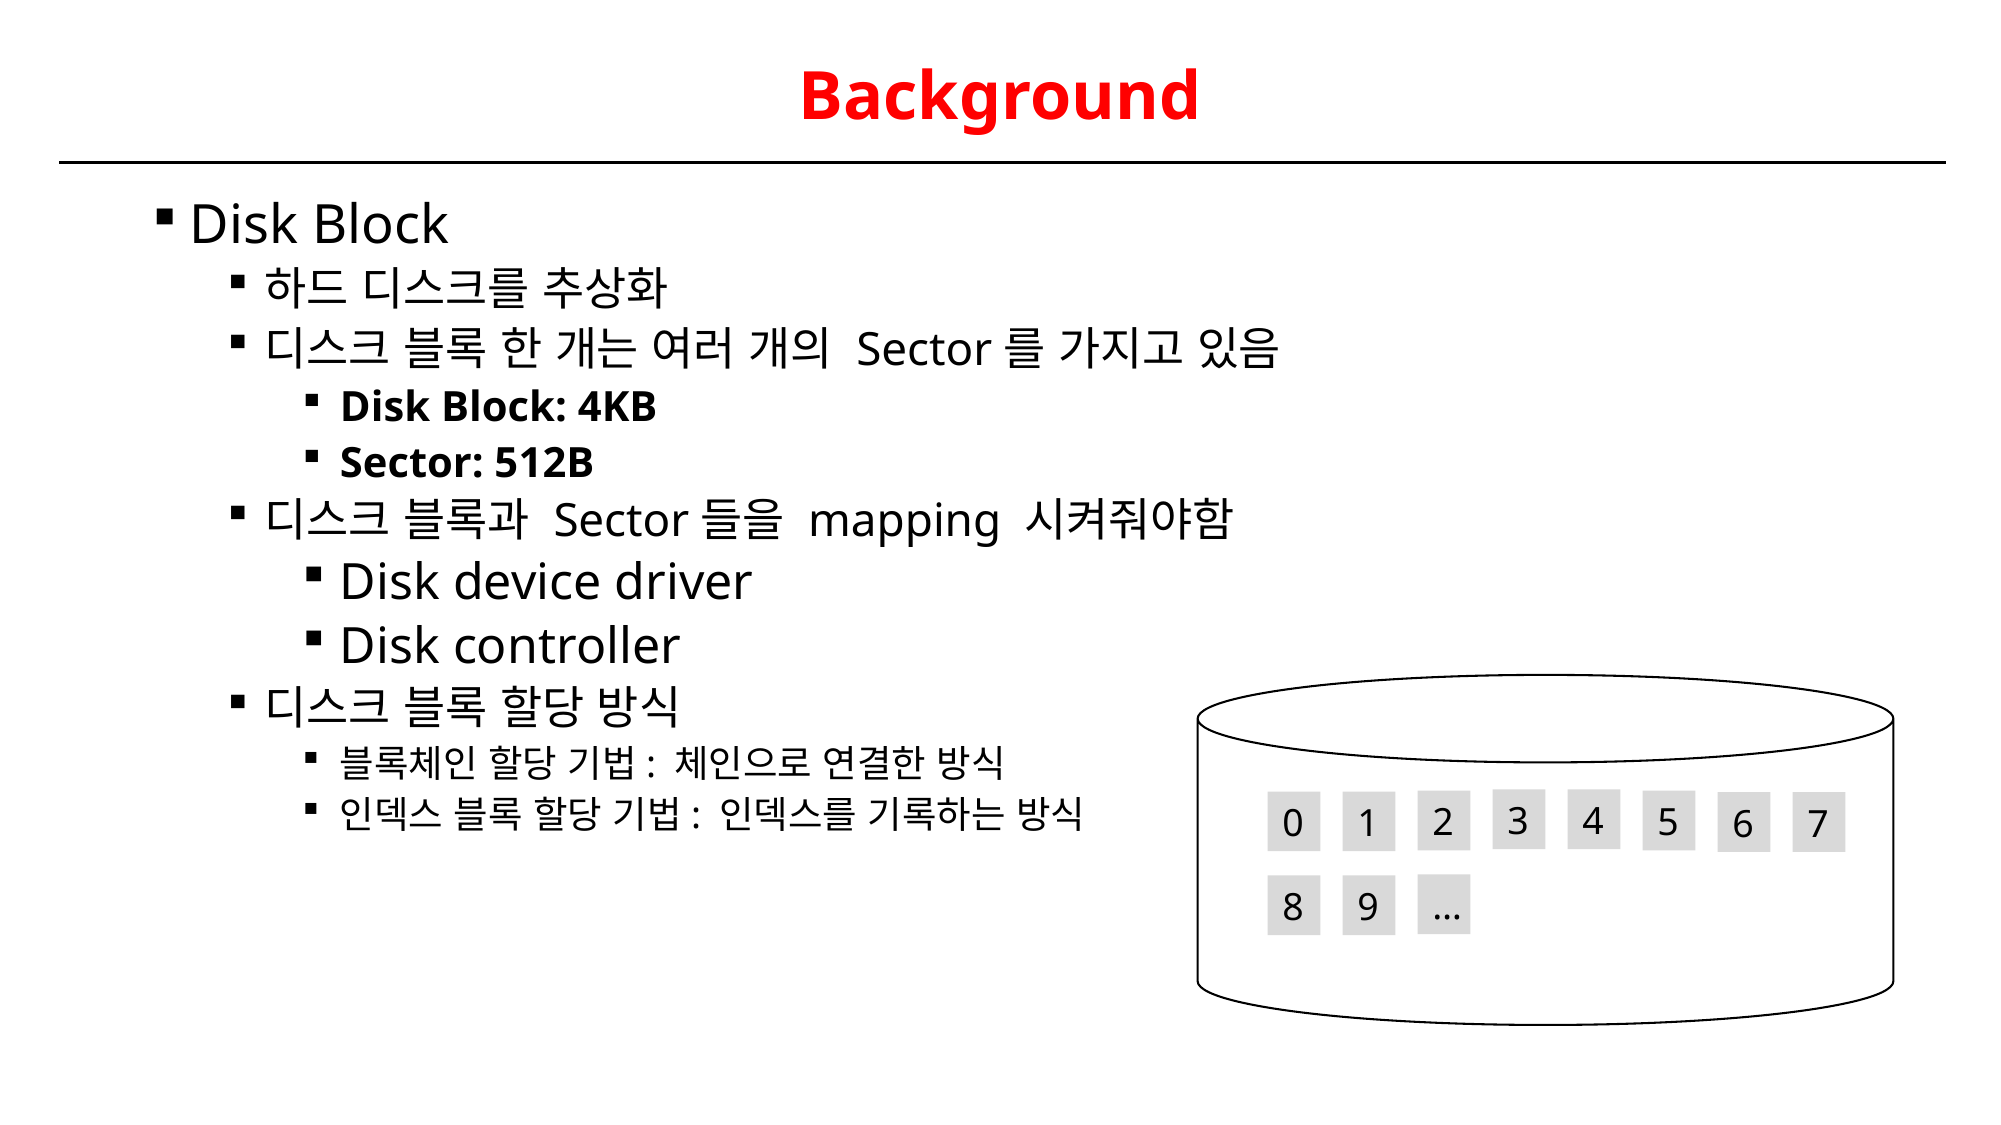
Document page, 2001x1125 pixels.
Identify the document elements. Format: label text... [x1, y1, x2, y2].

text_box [1197, 674, 1894, 1025]
list Disk Block 하드 디스크를 추상화 디스크 블록 한 개는 여러 개의 Sector를 가지고 있음 Disk Block: 4KB Sector: 512B 디스크 블록과 Sector들을 mapping 시켜줘야함 Disk device driver Disk controller 디스크 블록 할당 방식 블록체인 할당 기법: 체인으로 연결한 방식 인덱스 블록 할당 기법: 인덱스를 기록하는 방식 [137, 189, 1863, 980]
title Background [137, 42, 1863, 153]
